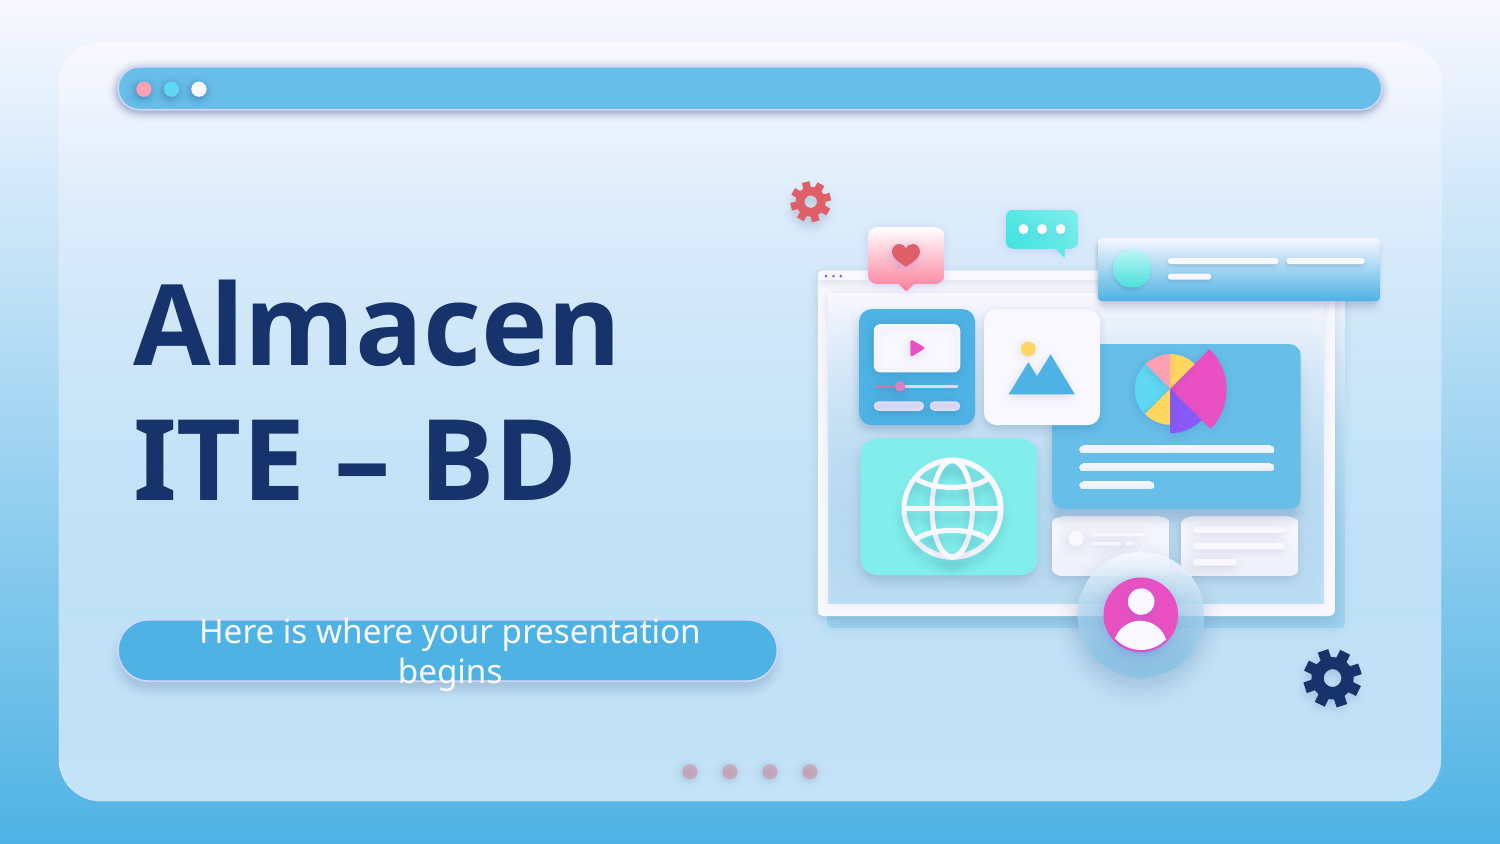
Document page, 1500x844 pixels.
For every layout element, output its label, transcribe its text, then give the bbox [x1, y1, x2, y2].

text_box [118, 626, 129, 674]
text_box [135, 81, 207, 98]
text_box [789, 180, 1381, 708]
text_box [772, 633, 778, 668]
title Almacen ITE – BD [118, 194, 750, 582]
subtitle Here is where your presentation begins [129, 616, 772, 685]
